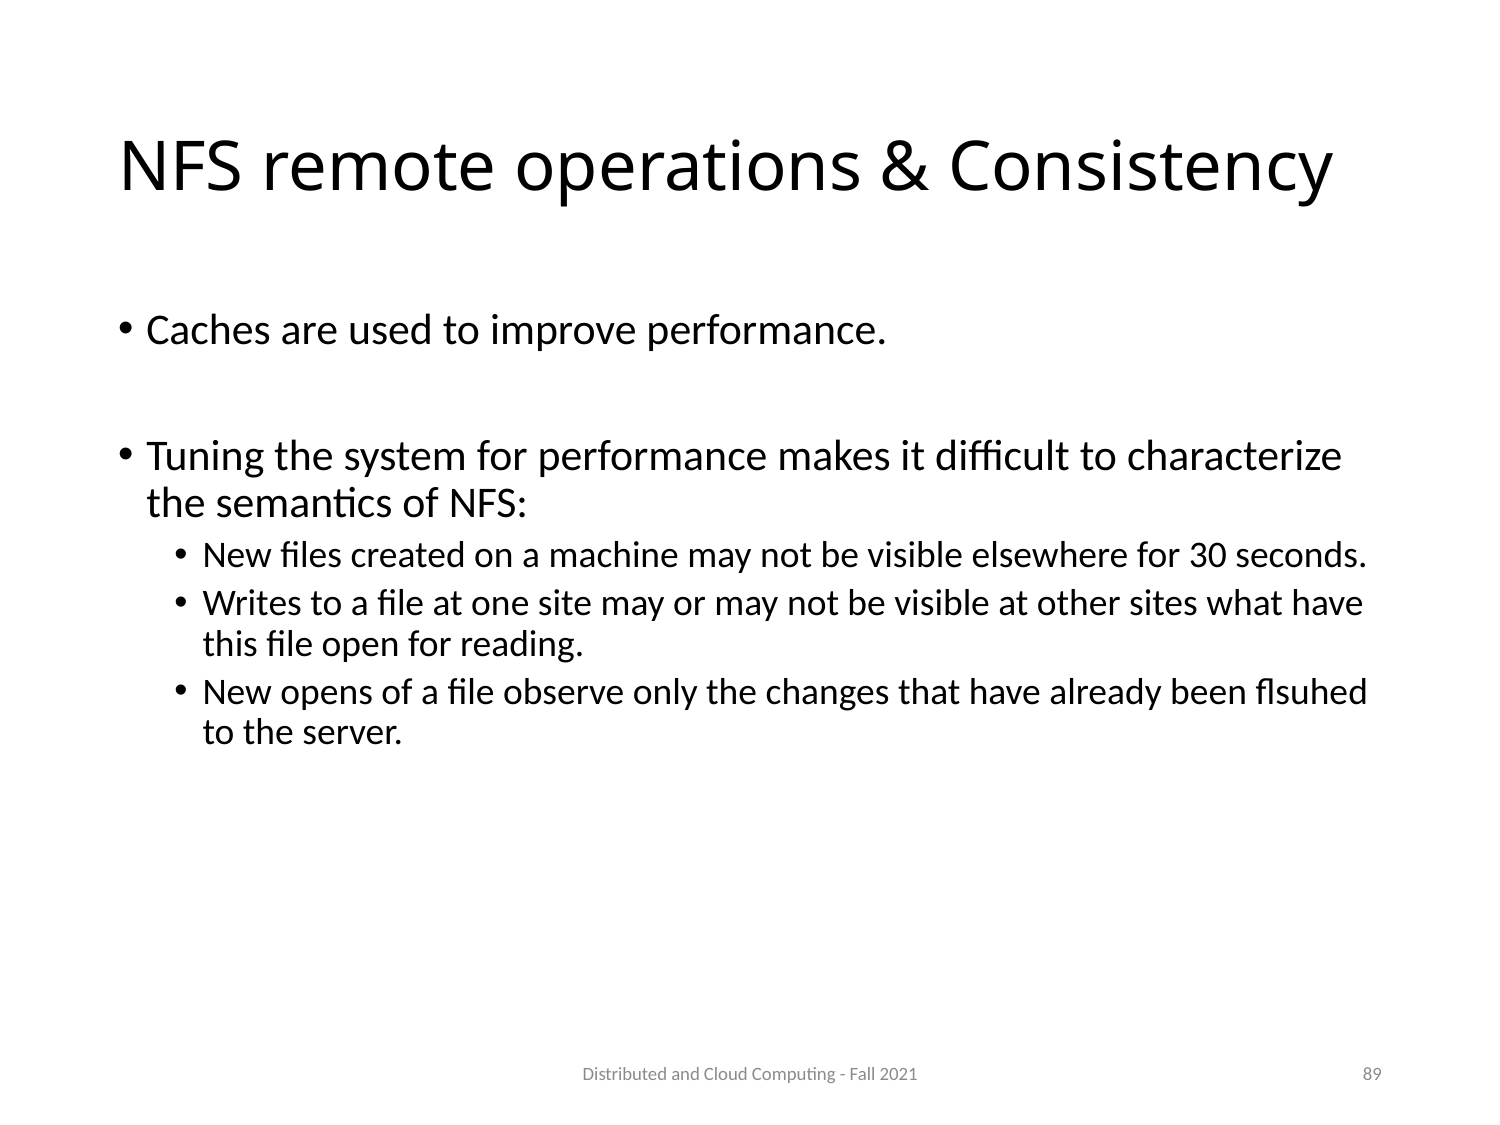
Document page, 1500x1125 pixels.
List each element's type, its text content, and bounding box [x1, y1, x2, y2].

list Caches are used to improve performance. Tuning the system for performance makes it difficult to characterize the semantics of NFS: New files created on a machine may not be visible elsewhere for 30 seconds. Writes to a file at one site may or may not be visible at other sites what have this file open for reading. New opens of a file observe only the changes that have already been flsuhed to the server. [103, 299, 1397, 1014]
title NFS remote operations & Consistency [103, 59, 1397, 278]
slide_number 89 [1059, 1042, 1397, 1103]
footer Distributed and Cloud Computing - Fall 2021 [496, 1042, 1004, 1103]
